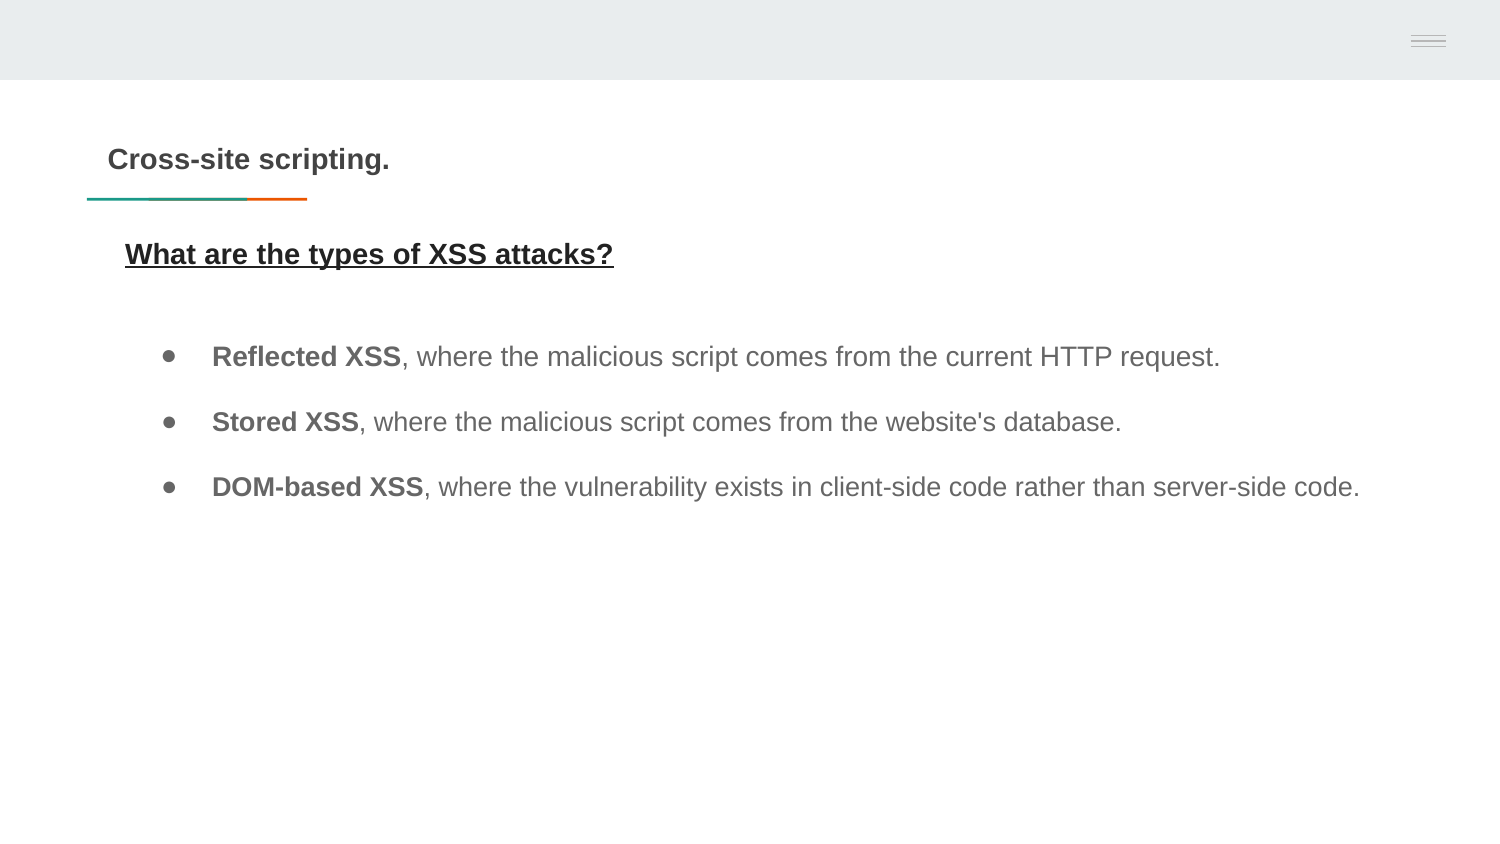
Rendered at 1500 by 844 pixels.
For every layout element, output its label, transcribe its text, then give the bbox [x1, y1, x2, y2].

text_box Reflected XSS, where the malicious script comes from the current HTTP request. Stored XSS, where the malicious script comes from the website's database. DOM-based XSS, where the vulnerability exists in client-side code rather than server-side code. [122, 289, 1456, 826]
title Cross-site scripting. [92, 107, 1355, 183]
text_box What are the types of XSS attacks? [110, 216, 1259, 292]
